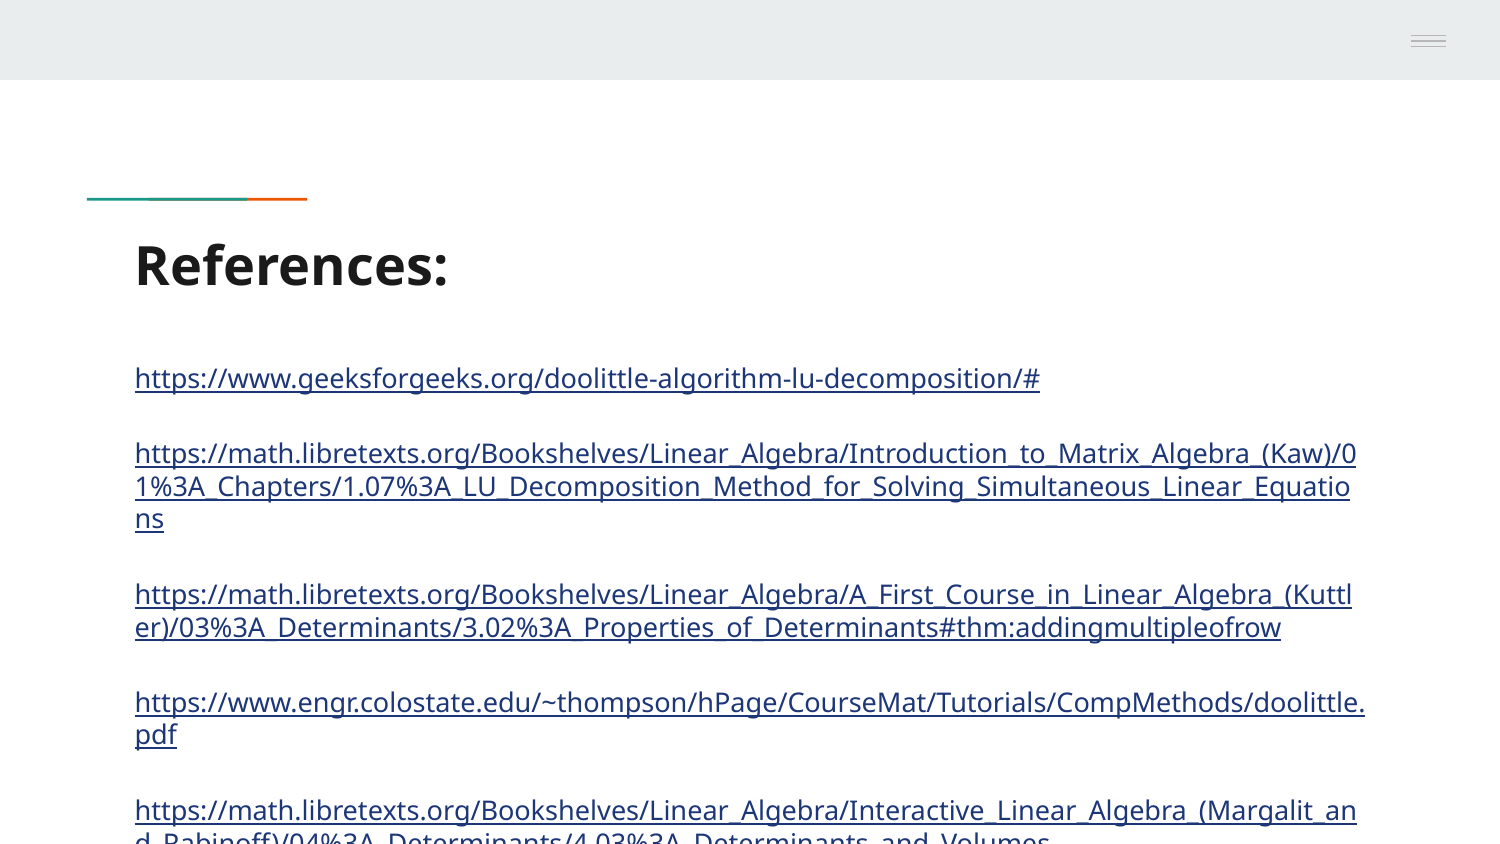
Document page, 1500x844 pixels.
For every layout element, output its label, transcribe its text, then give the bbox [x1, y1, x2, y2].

title References: [119, 216, 1381, 305]
list https://www.geeksforgeeks.org/doolittle-algorithm-lu-decomposition/# https://math.libretexts.org/Bookshelves/Linear_Algebra/Introduction_to_Matrix_Algebra_(Kaw)/01%3A_Chapters/1.07%3A_LU_Decomposition_Method_for_Solving_Simultaneous_Linear_Equations https://math.libretexts.org/Bookshelves/Linear_Algebra/A_First_Course_in_Linear_Algebra_(Kuttler)/03%3A_Determinants/3.02%3A_Properties_of_Determinants#thm:addingmultipleofrow https://www.engr.colostate.edu/~thompson/hPage/CourseMat/Tutorials/CompMethods/doolittle.pdf https://math.libretexts.org/Bookshelves/Linear_Algebra/Interactive_Linear_Algebra_(Margalit_and_Rabinoff)/04%3A_Determinants/4.03%3A_Determinants_and_Volumes [119, 341, 1381, 837]
